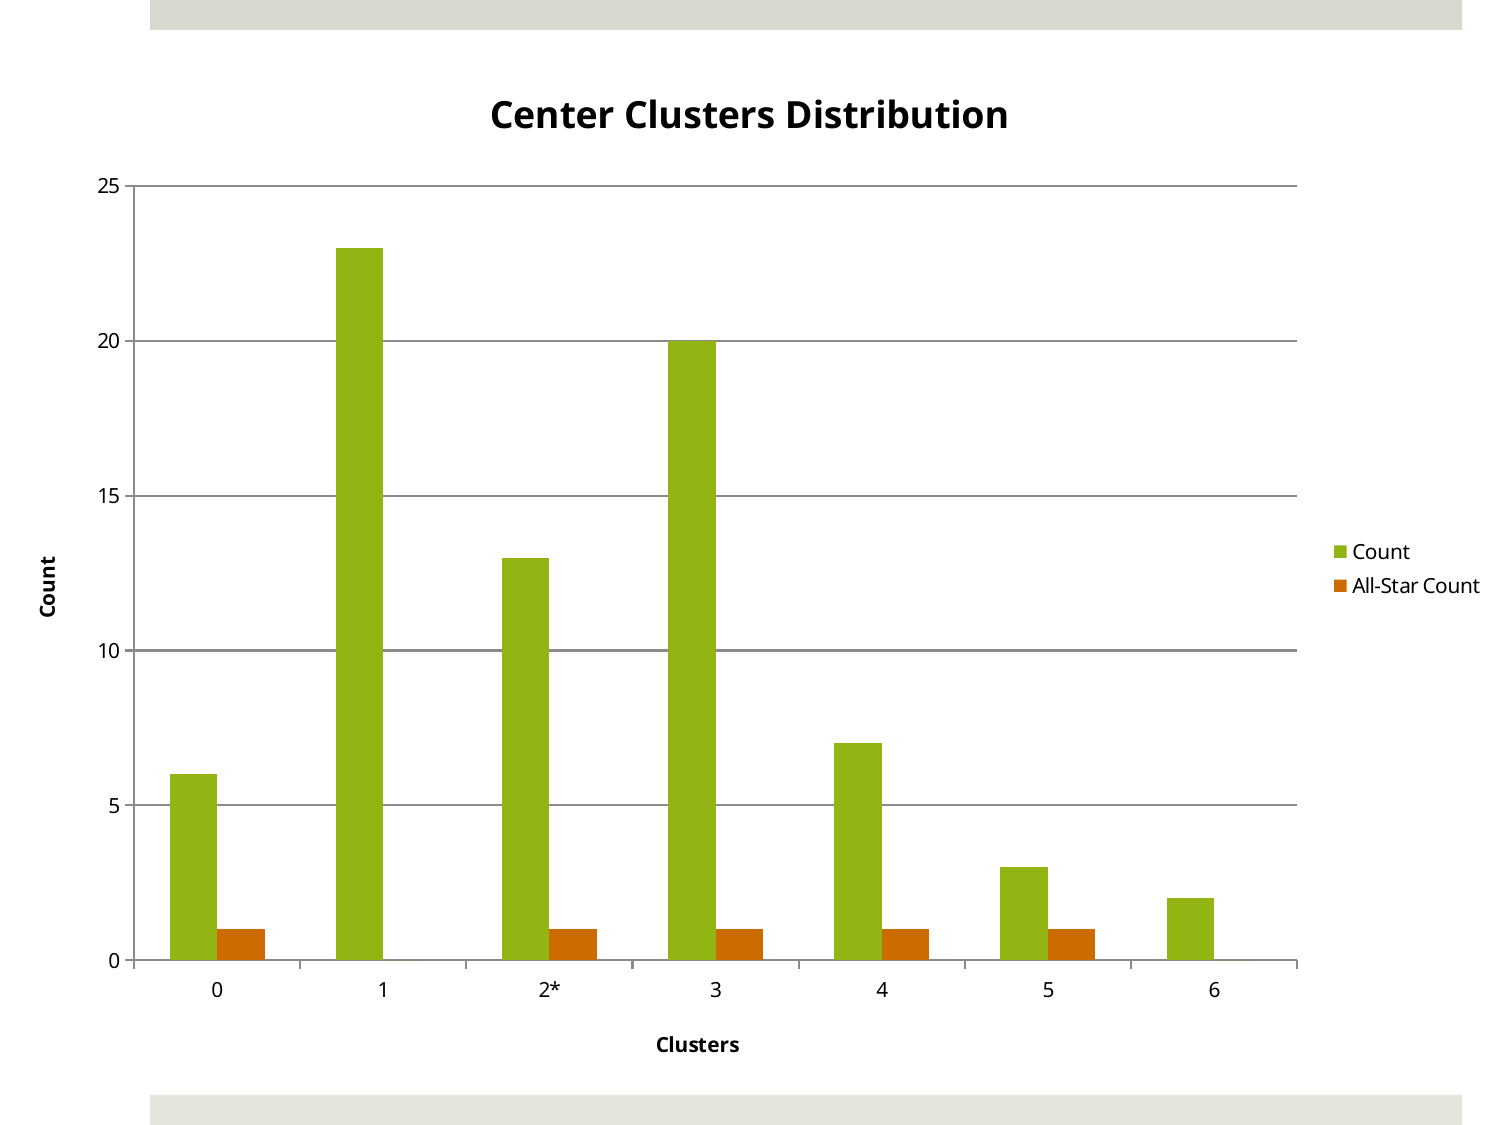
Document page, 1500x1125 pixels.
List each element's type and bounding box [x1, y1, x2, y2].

chart [0, 47, 1500, 1091]
